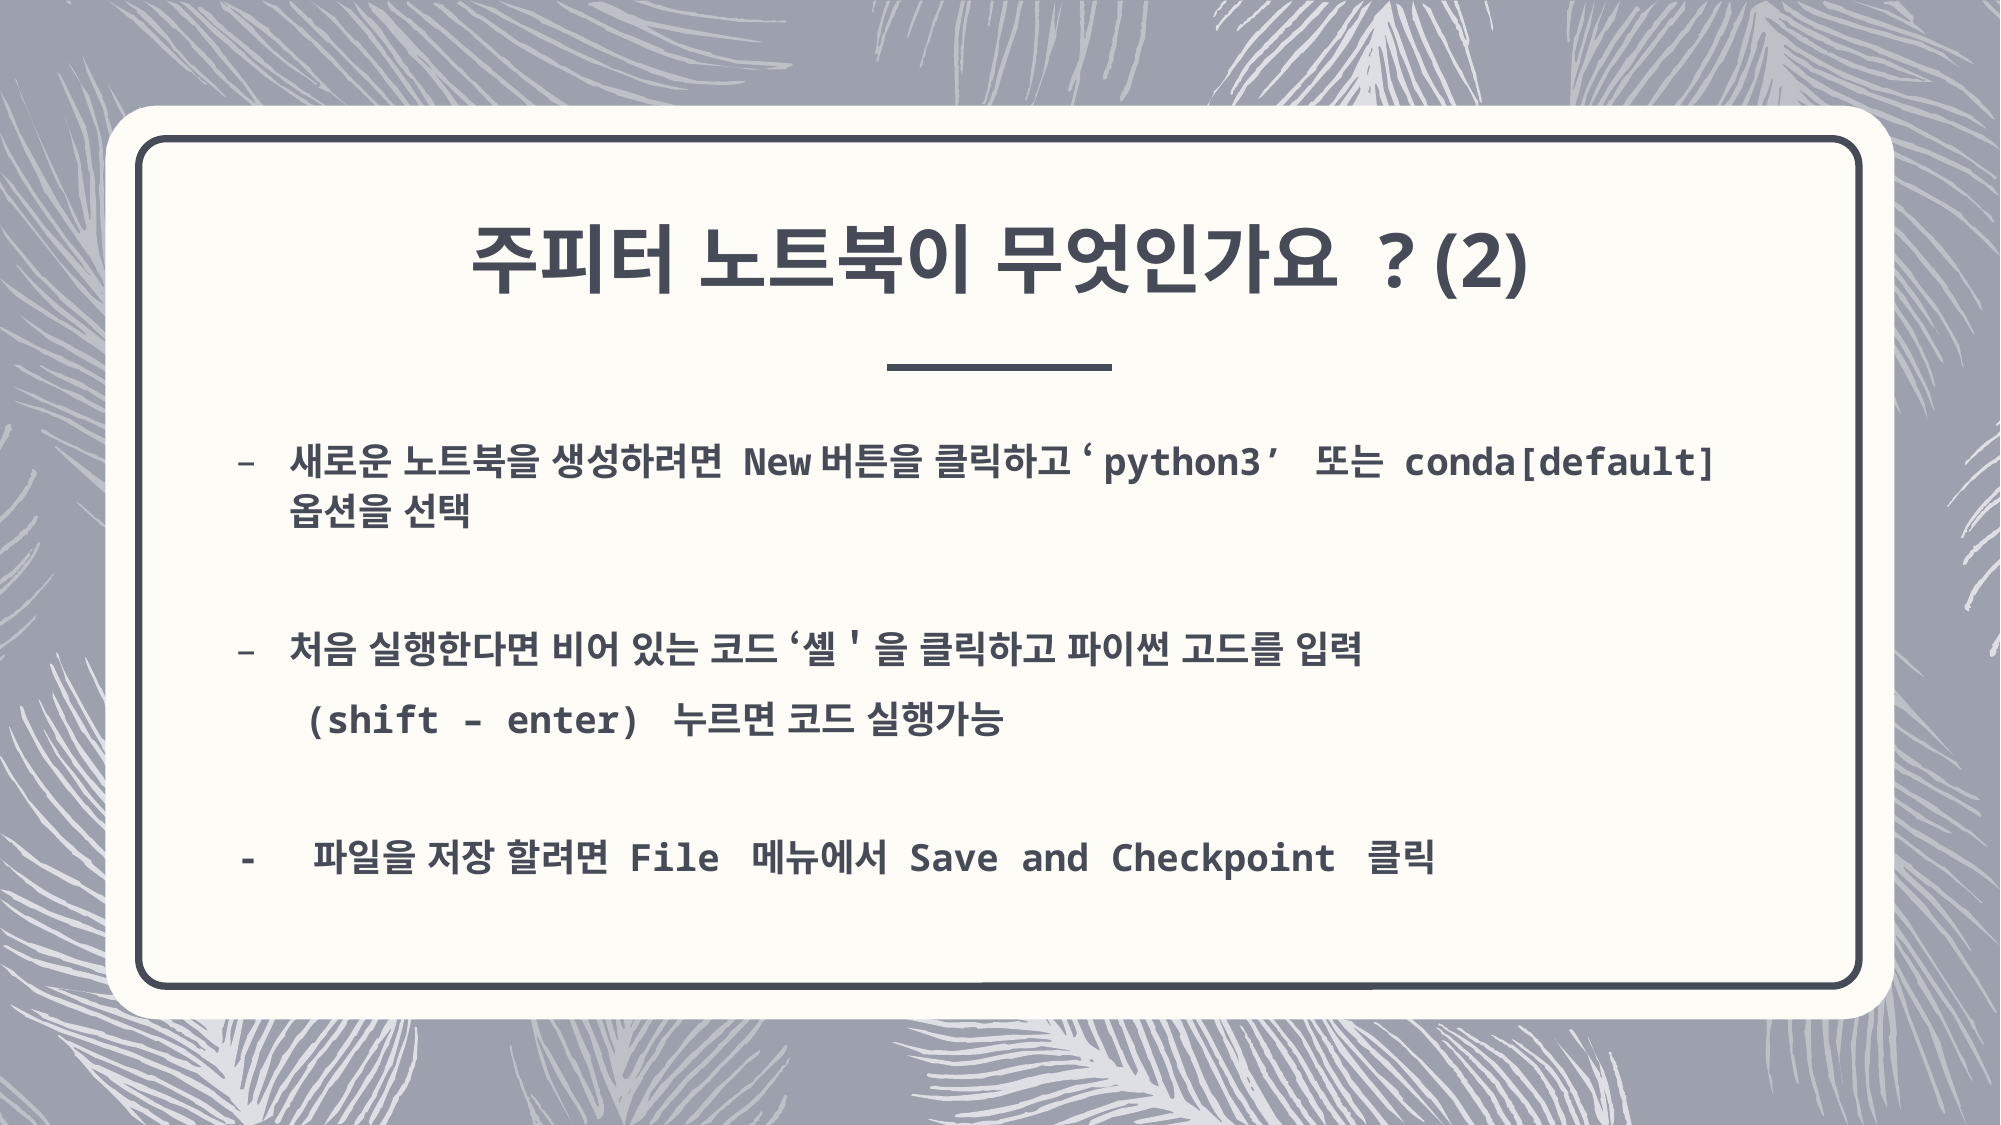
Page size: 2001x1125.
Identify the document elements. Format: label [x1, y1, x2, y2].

text_box [0, 0, 2000, 1125]
